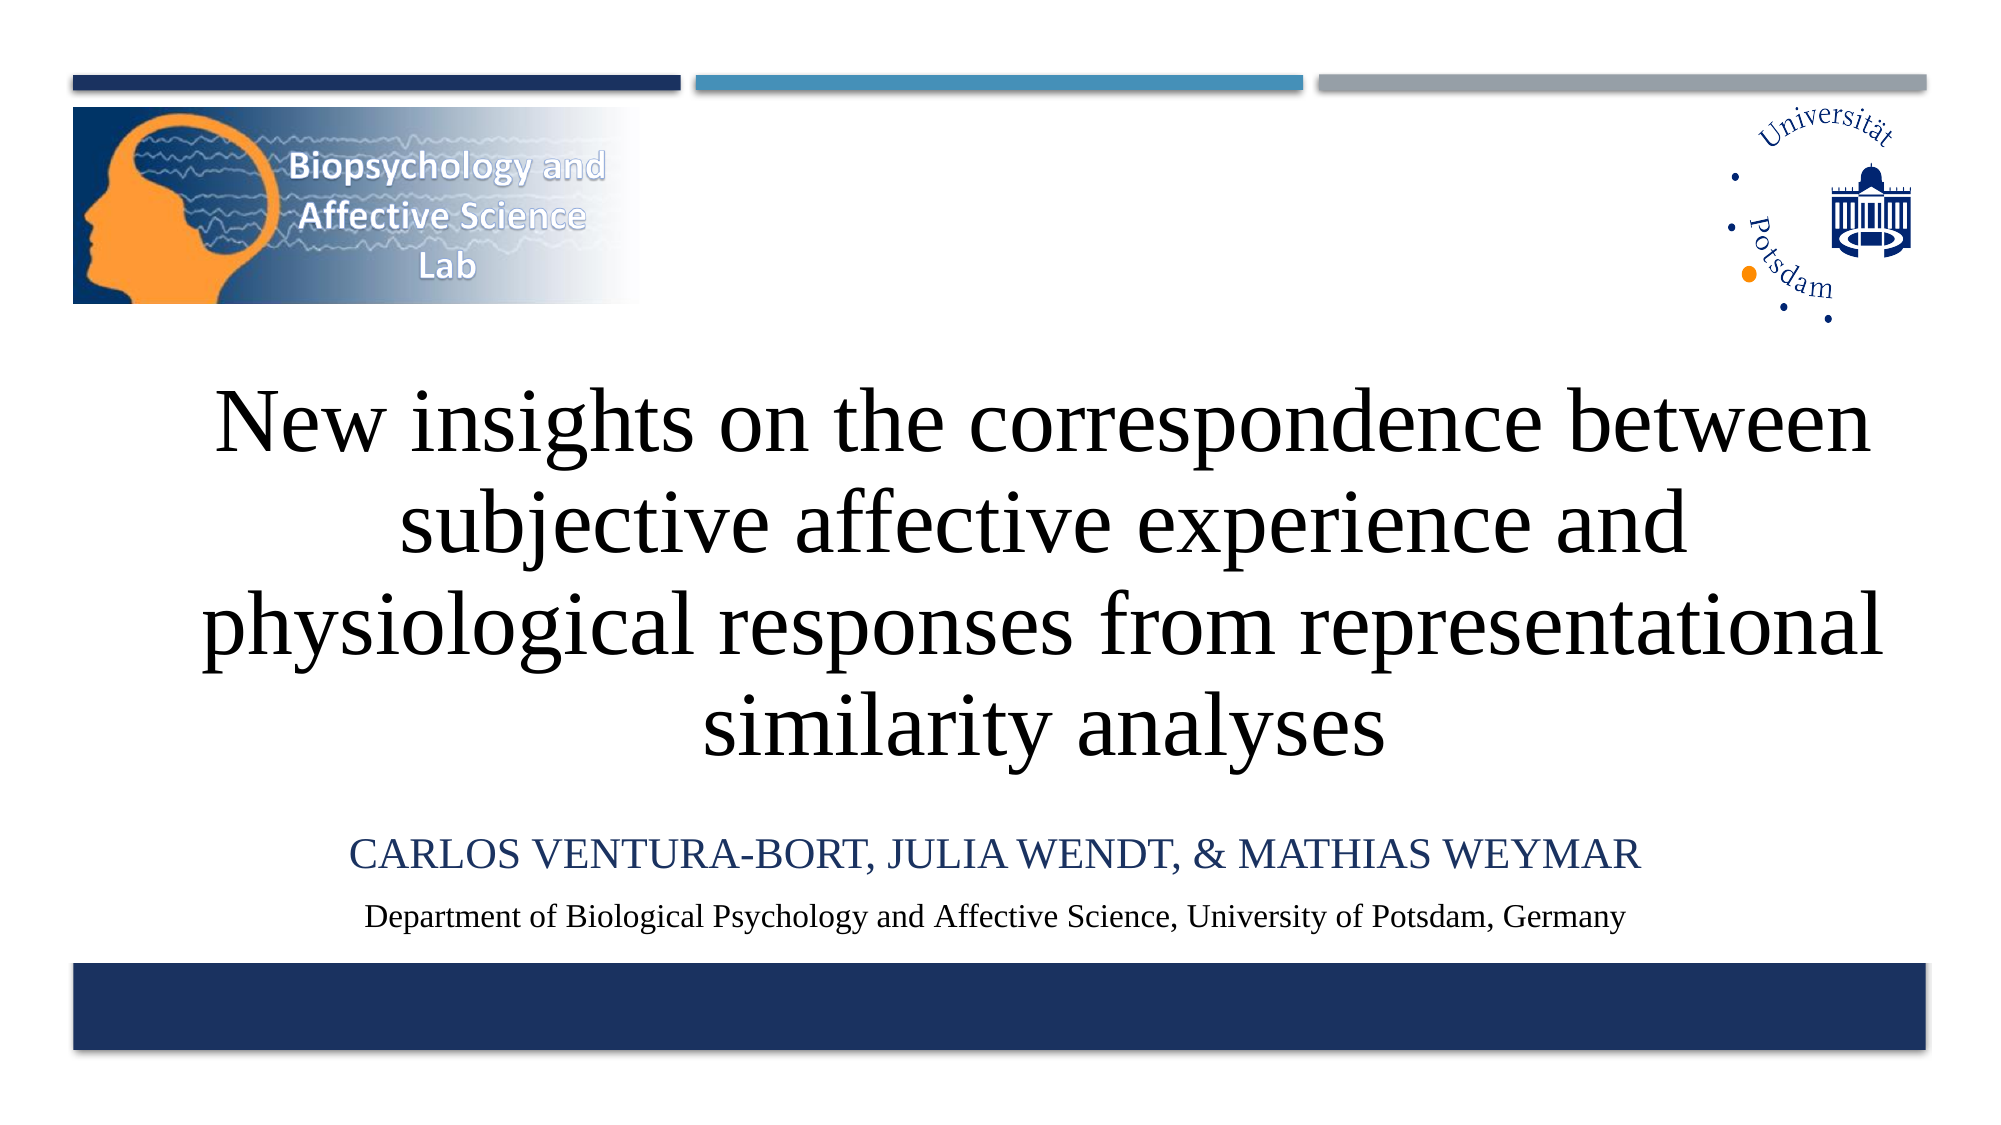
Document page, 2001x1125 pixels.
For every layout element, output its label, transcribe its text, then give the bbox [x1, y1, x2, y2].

text_box Carlos Ventura-bort, Julia Wendt, & mathias weymar Department of Biological Psychology and Affective Science, University of Potsdam, Germany [41, 822, 1950, 963]
picture [73, 107, 644, 304]
picture [1728, 107, 1911, 323]
text_box New insights on the correspondence between subjective affective experience and physiological responses from representational similarity analyses [140, 269, 1950, 783]
